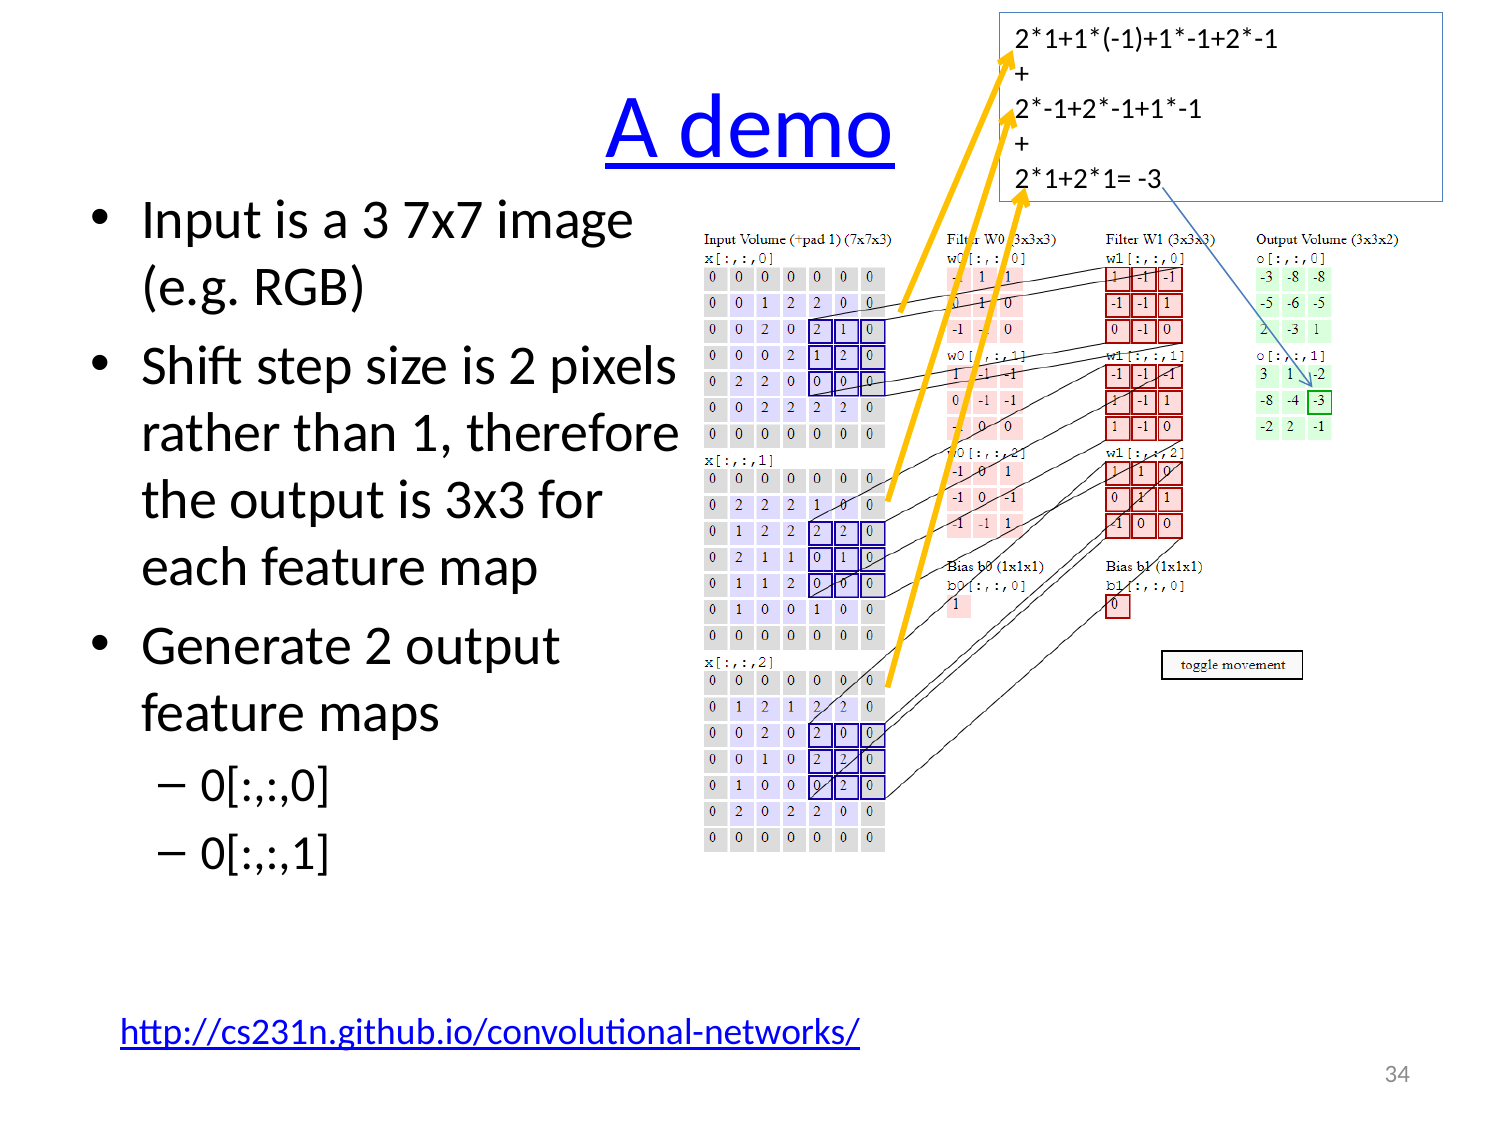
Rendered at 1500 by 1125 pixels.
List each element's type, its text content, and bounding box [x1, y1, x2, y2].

list Input is a 3 7x7 image (e.g. RGB) Shift step size is 2 pixels rather than 1, therefore the output is 3x3 for each feature map Generate 2 output feature maps 0[:,:,0] 0[:,:,1] [75, 174, 700, 918]
slide_number 34 [1074, 1042, 1425, 1103]
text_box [887, 187, 1026, 688]
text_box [899, 49, 1013, 108]
picture [699, 224, 1403, 855]
text_box http://cs231n.github.io/convolutional-networks/ [105, 999, 876, 1105]
text_box 2*1+1*(-1)+1*-1+2*-1 + 2*-1+2*-1+1*-1 + 2*1+2*1= -3 [999, 12, 1443, 202]
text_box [887, 108, 1013, 186]
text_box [1162, 187, 1313, 388]
title A demo [75, 45, 999, 197]
